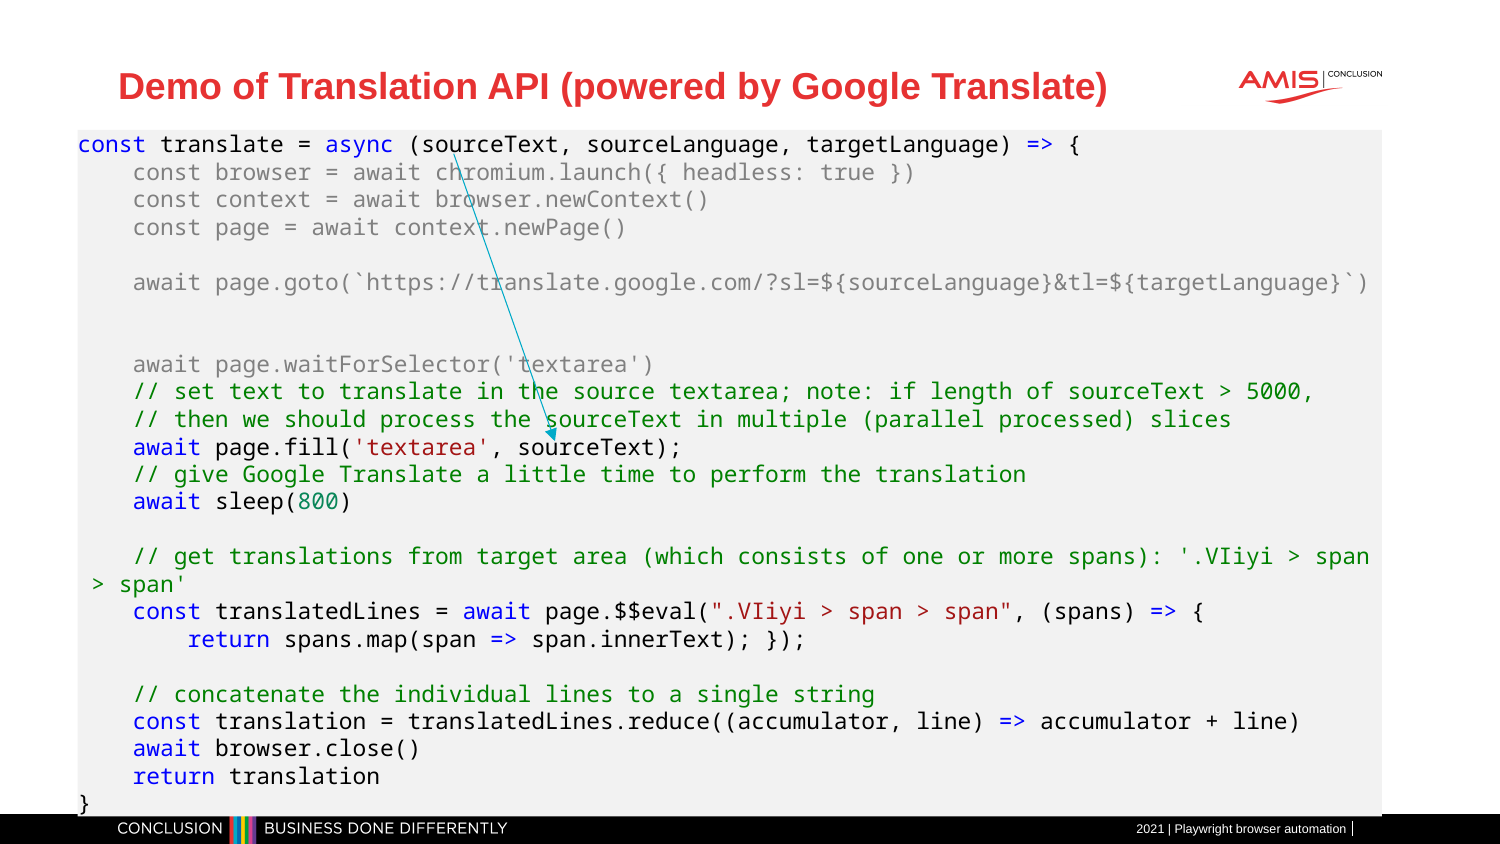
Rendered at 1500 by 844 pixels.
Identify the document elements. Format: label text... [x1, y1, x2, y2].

picture [0, 814, 236, 844]
footer 2021 | Playwright browser automation [814, 820, 1347, 839]
text_box const translate = async (sourceText, sourceLanguage, targetLanguage) => { const browser = await chromium.launch({ headless: true }) const context = await browser.newContext() const page = await context.newPage() await page.goto(`https://translate.google.com/?sl=${sourceLanguage}&tl=${targetLanguage}`) await page.waitForSelector('textarea') // set text to translate in the source textarea; note: if length of sourceText > 5000, // then we should process the sourceText in multiple (parallel processed) slices await page.fill('textarea', sourceText); // give Google Translate a little time to perform the translation await sleep(800) // get translations from target area (which consists of one or more spans): '.VIiyi > span > span' const translatedLines = await page.$$eval(".VIiyi > span > span", (spans) => { return spans.map(span => span.innerText); }); // concatenate the individual lines to a single string const translation = translatedLines.reduce((accumulator, line) => accumulator + line) await browser.close() return translation } [77, 129, 1382, 817]
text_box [453, 153, 556, 442]
title Demo of Translation API (powered by Google Translate) [118, 47, 1205, 129]
picture [239, 814, 1500, 844]
picture [1205, 59, 1388, 106]
